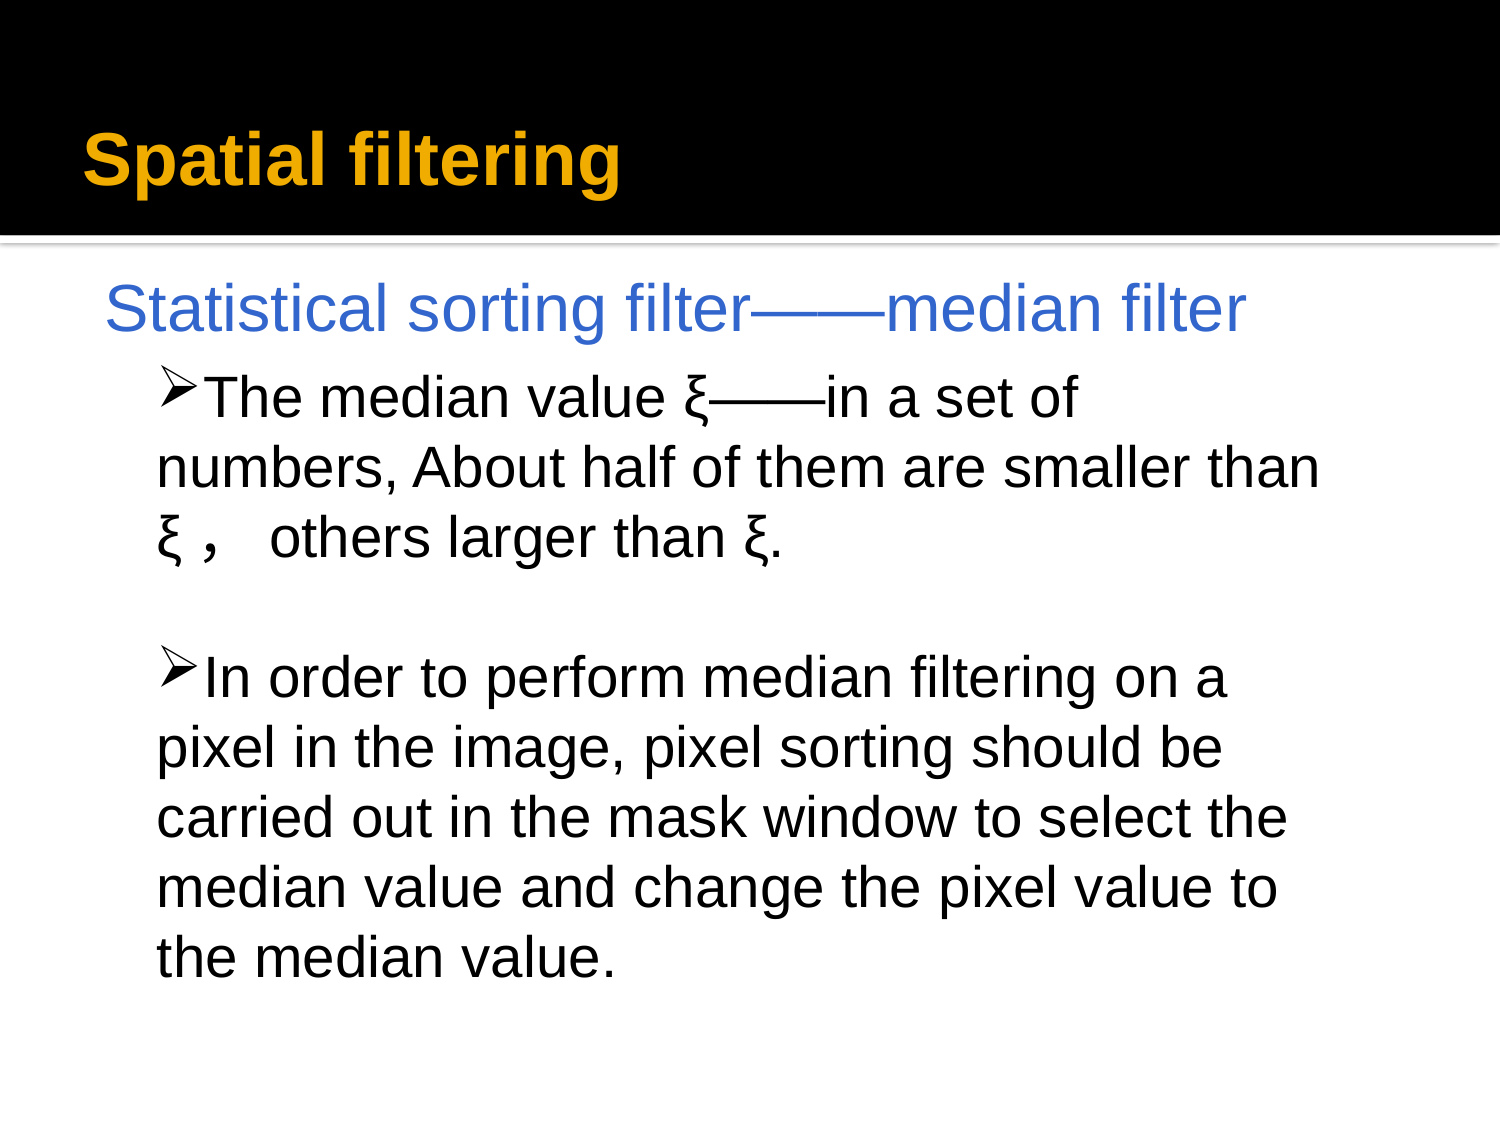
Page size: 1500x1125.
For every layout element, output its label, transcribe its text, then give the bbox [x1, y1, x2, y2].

text_box The median value ξ——in a set of numbers, About half of them are smaller than ξ，others larger than ξ. In order to perform median filtering on a pixel in the image, pixel sorting should be carried out in the mask window to select the median value and change the pixel value to the median value. [142, 351, 1349, 996]
list Statistical sorting filter——median filter [76, 257, 1500, 365]
title Spatial filtering [74, 77, 1426, 234]
